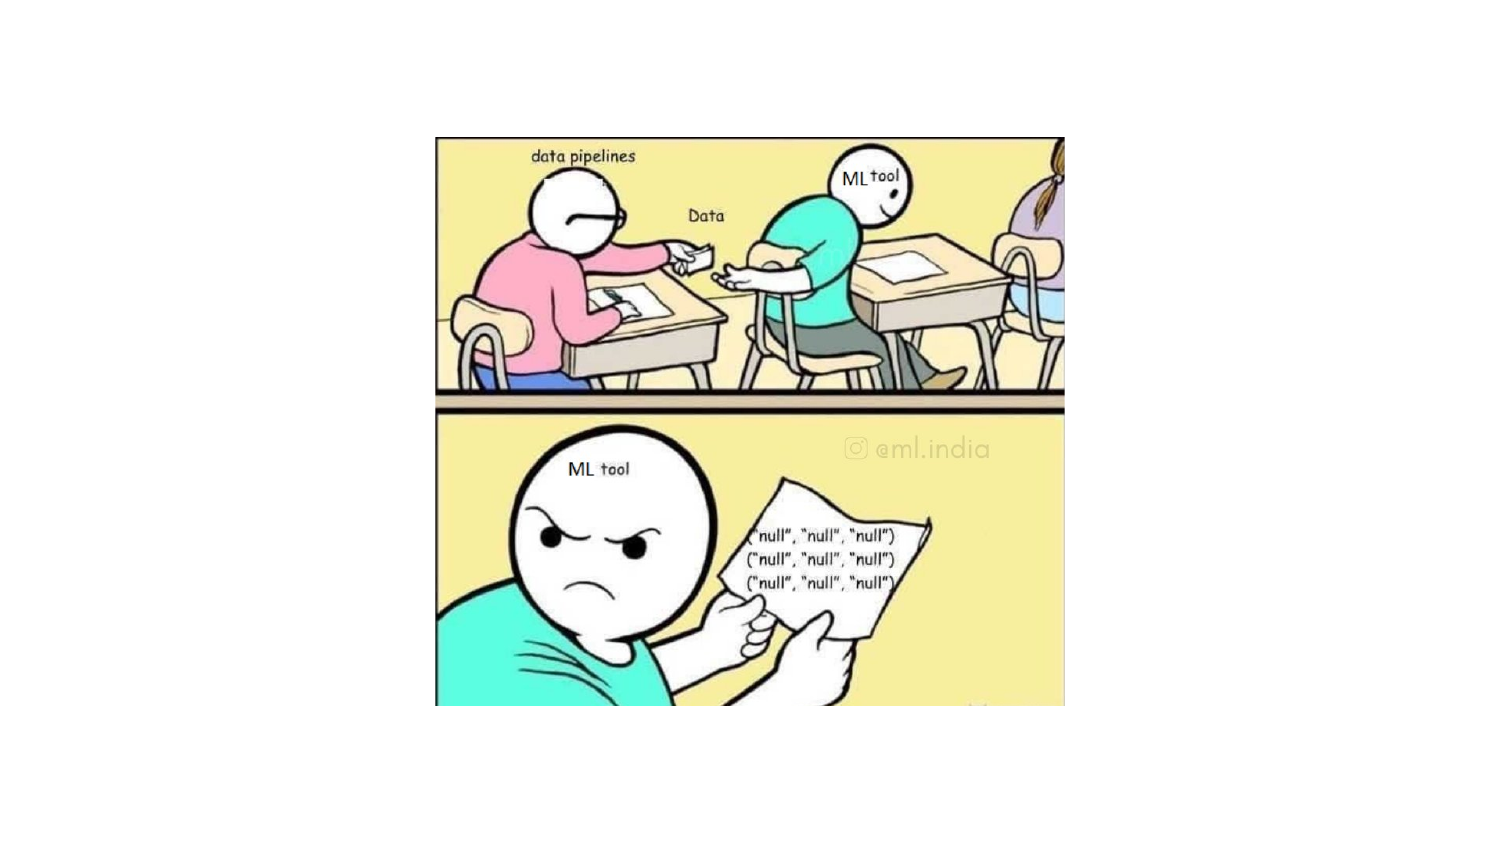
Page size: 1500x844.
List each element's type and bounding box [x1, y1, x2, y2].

picture [435, 137, 1065, 706]
